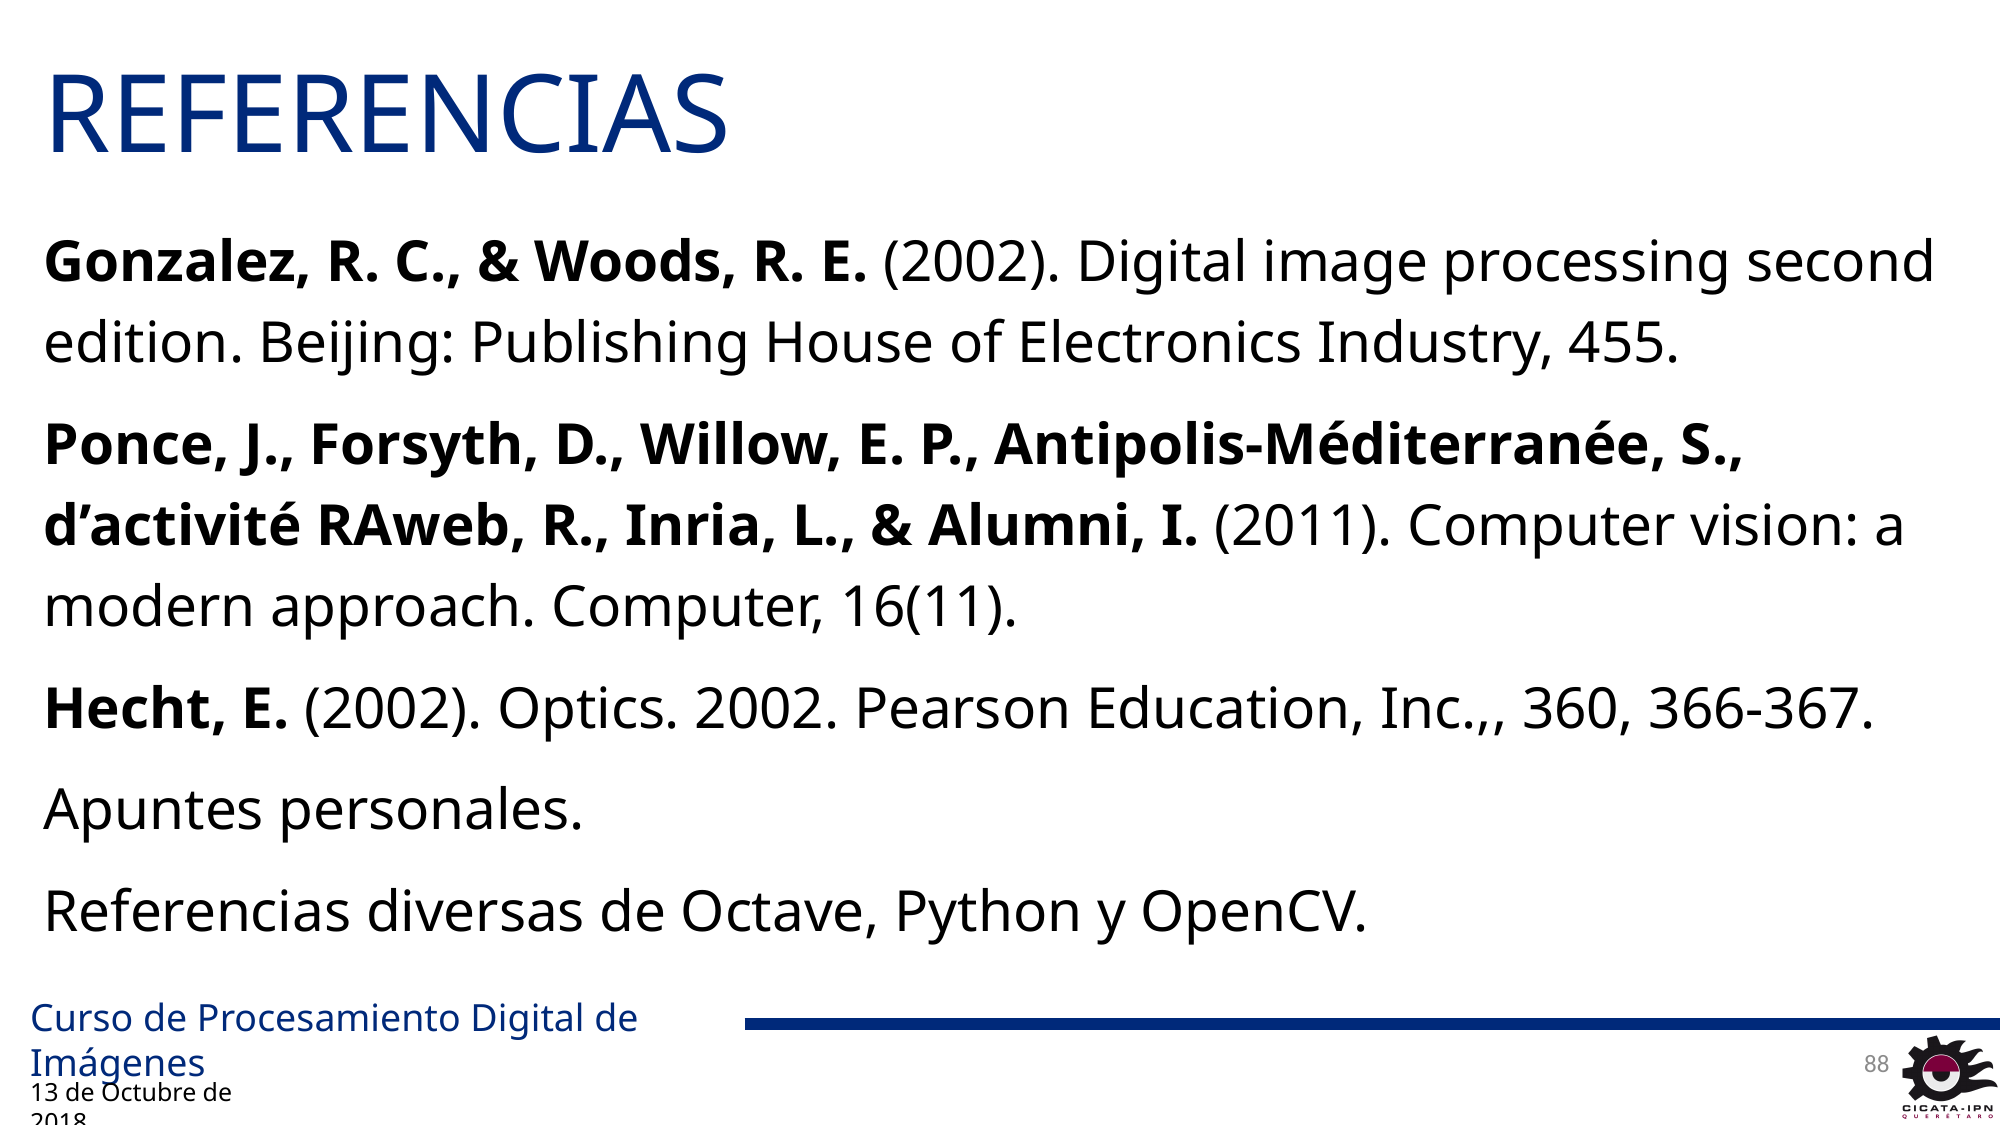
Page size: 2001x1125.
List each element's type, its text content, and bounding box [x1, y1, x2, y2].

text_box 13 de Octubre de 2018 [15, 1069, 281, 1125]
list Gonzalez, R. C., & Woods, R. E. (2002). Digital image processing second edition. Beijing: Publishing House of Electronics Industry, 455. Ponce, J., Forsyth, D., Willow, E. P., Antipolis-Méditerranée, S., d’activité RAweb, R., Inria, L., & Alumni, I. (2011). Computer vision: a modern approach. Computer, 16(11). Hecht, E. (2002). Optics. 2002. Pearson Education, Inc.,, 360, 366-367. Apuntes personales. Referencias diversas de Octave, Python y OpenCV. [28, 204, 1957, 962]
slide_number 88 [1732, 1032, 1905, 1093]
title REFERENCIAS [28, 40, 927, 194]
text_box Curso de Procesamiento Digital de Imágenes [15, 986, 802, 1092]
picture [1901, 1034, 1999, 1120]
